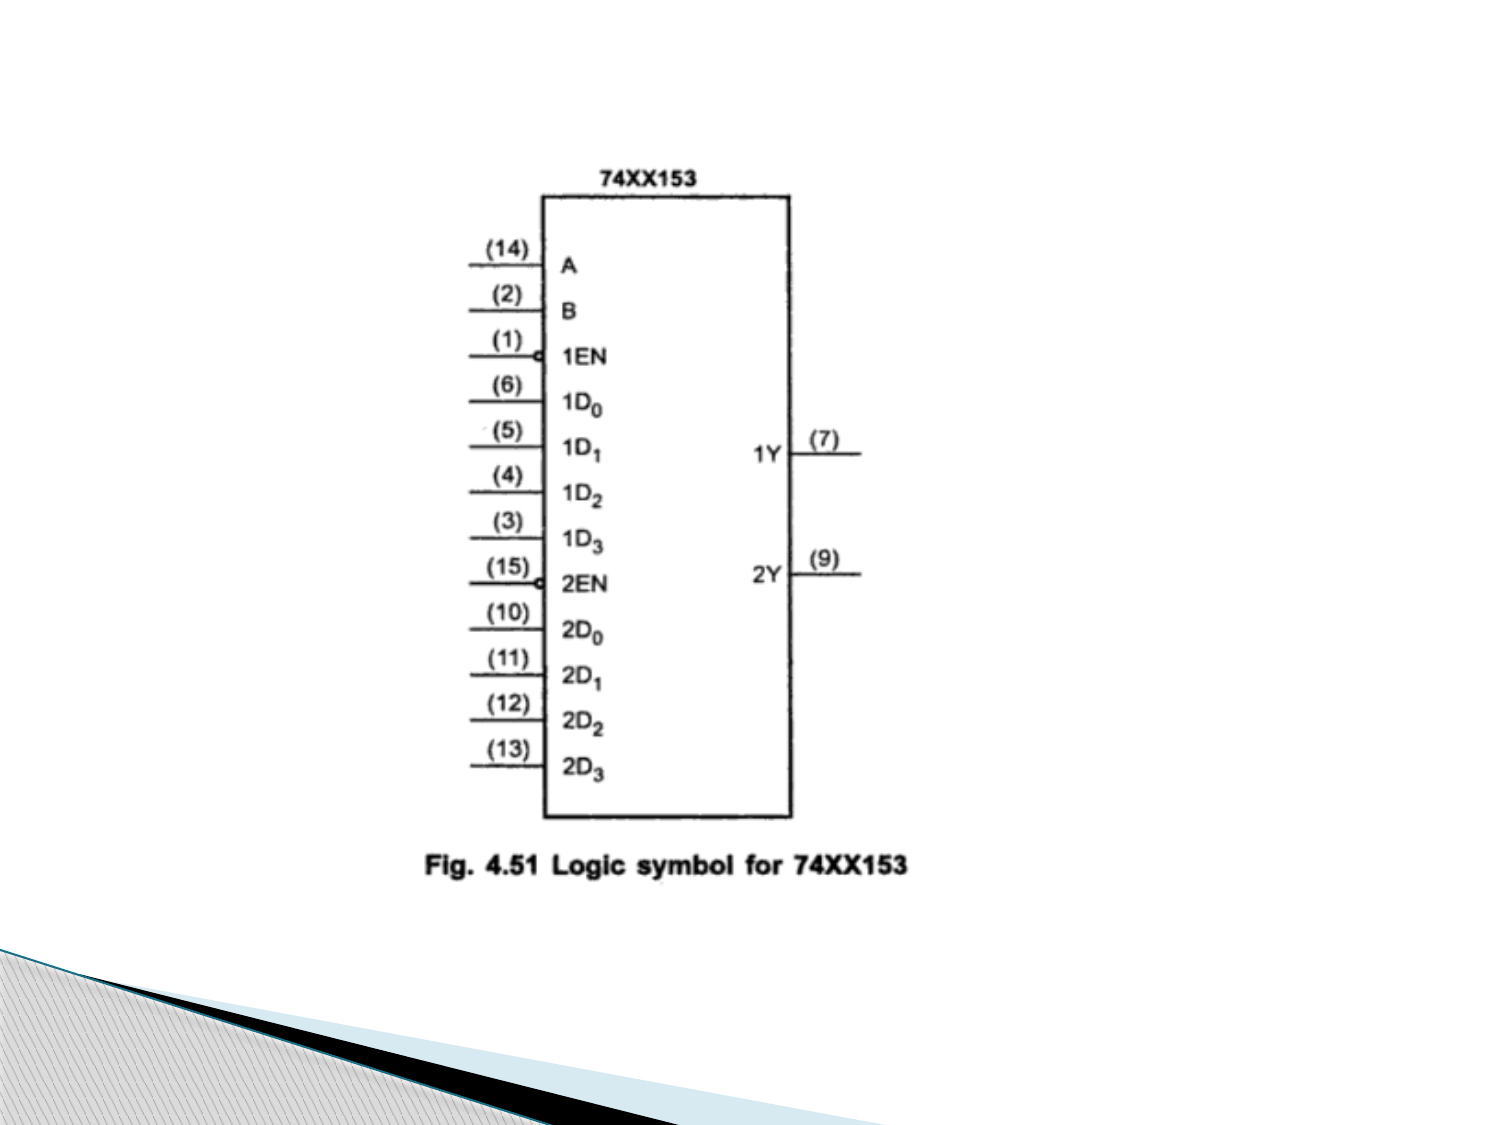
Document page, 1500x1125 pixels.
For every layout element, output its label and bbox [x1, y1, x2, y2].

picture [412, 149, 1051, 897]
